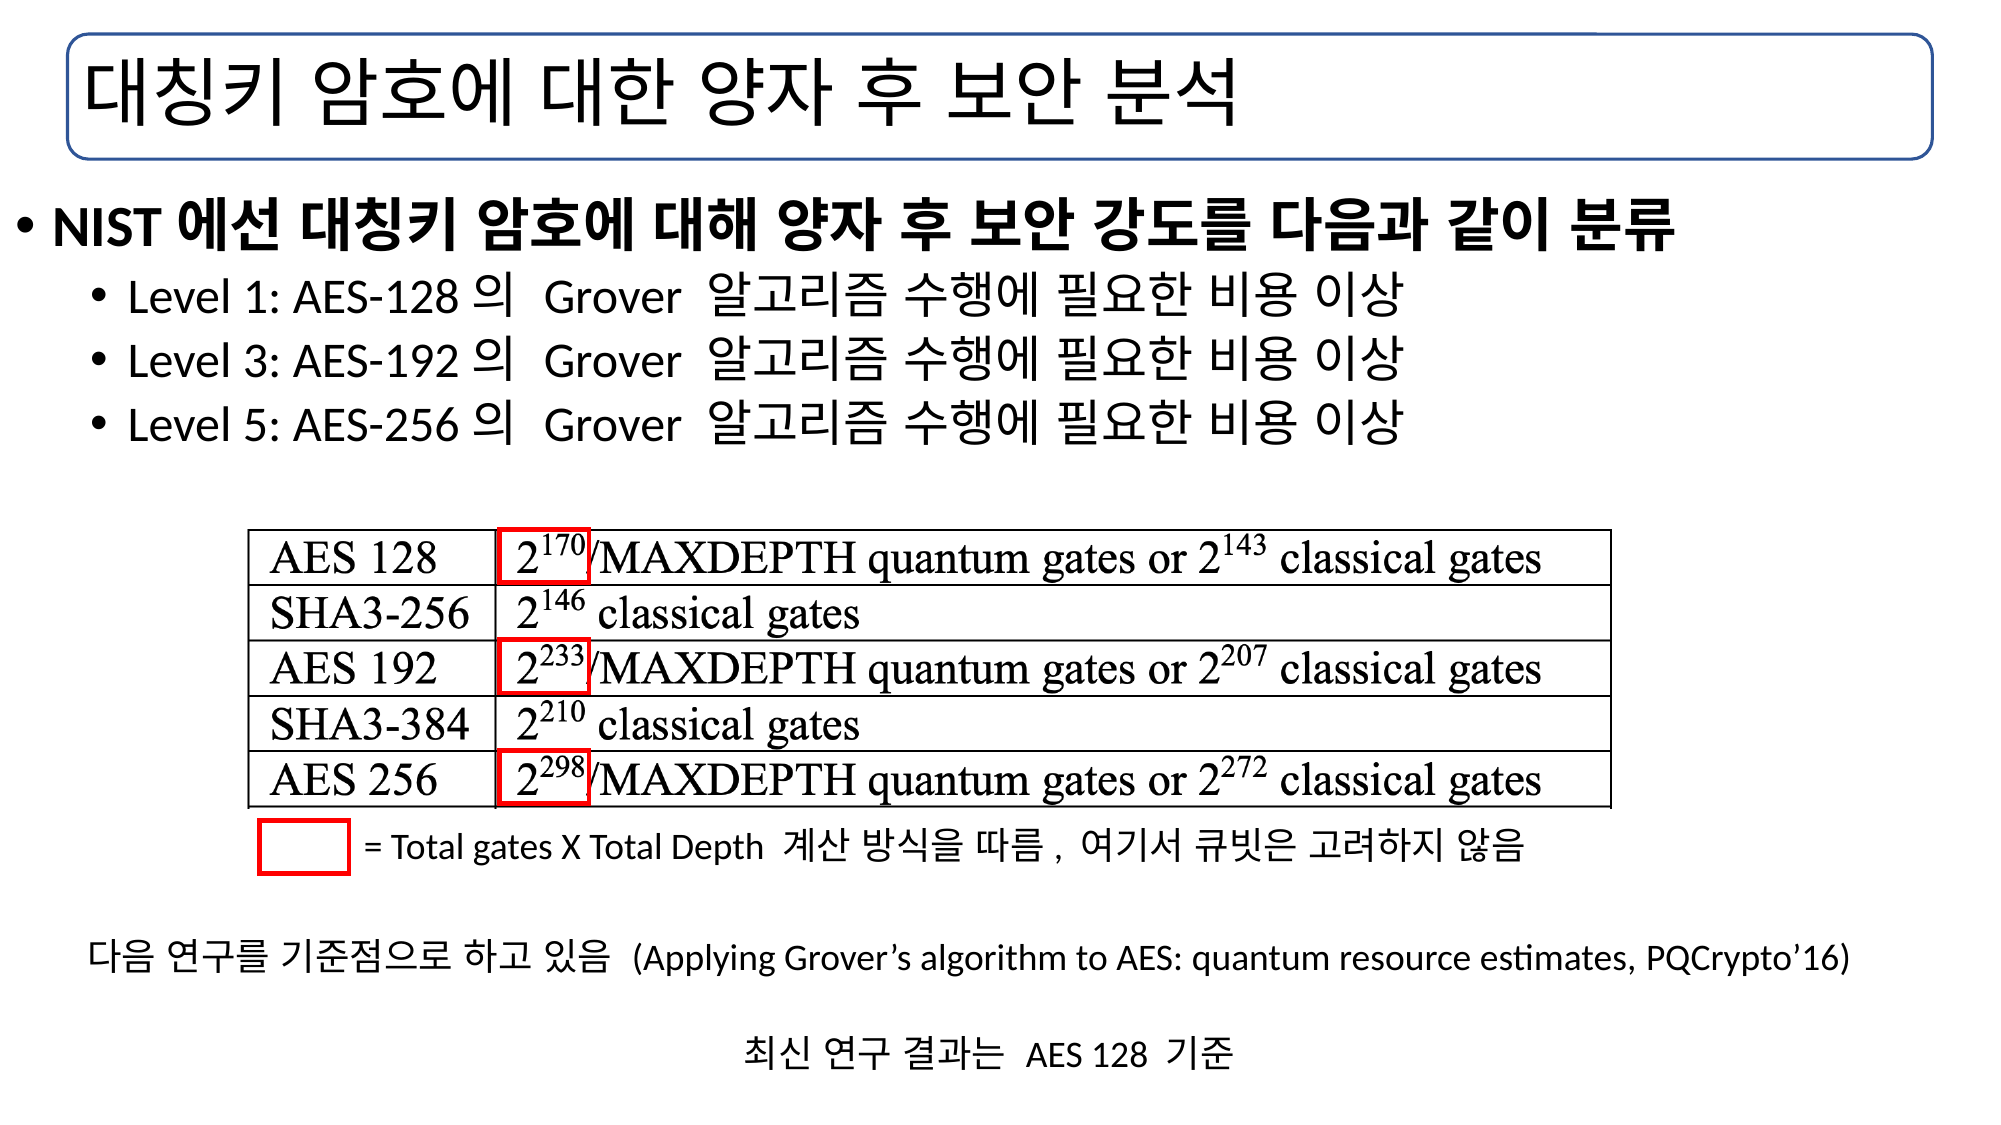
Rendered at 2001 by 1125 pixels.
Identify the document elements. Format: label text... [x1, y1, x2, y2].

text_box 다음 연구를 기준점으로 하고 있음 (Applying Grover’s algorithm to AES: quantum resource estimates, PQCrypto’16) [0, 925, 1970, 1031]
text_box = Total gates X Total Depth 계산 방식을 따름, 여기서 큐빗은 고려하지 않음 [349, 814, 1909, 875]
text_box [258, 819, 349, 875]
title 대칭키 암호에 대한 양자 후 보안 분석 [67, 34, 1933, 160]
picture [244, 528, 1616, 809]
list NIST에선 대칭키 암호에 대해 양자 후 보안 강도를 다음과 같이 분류 Level 1: AES-128의 Grover 알고리즘 수행에 필요한 비용 이상 Level 3: AES-192의 Grover 알고리즘 수행에 필요한 비용 이상 Level 5: AES-256의 Grover 알고리즘 수행에 필요한 비용 이상 [0, 189, 2000, 1109]
